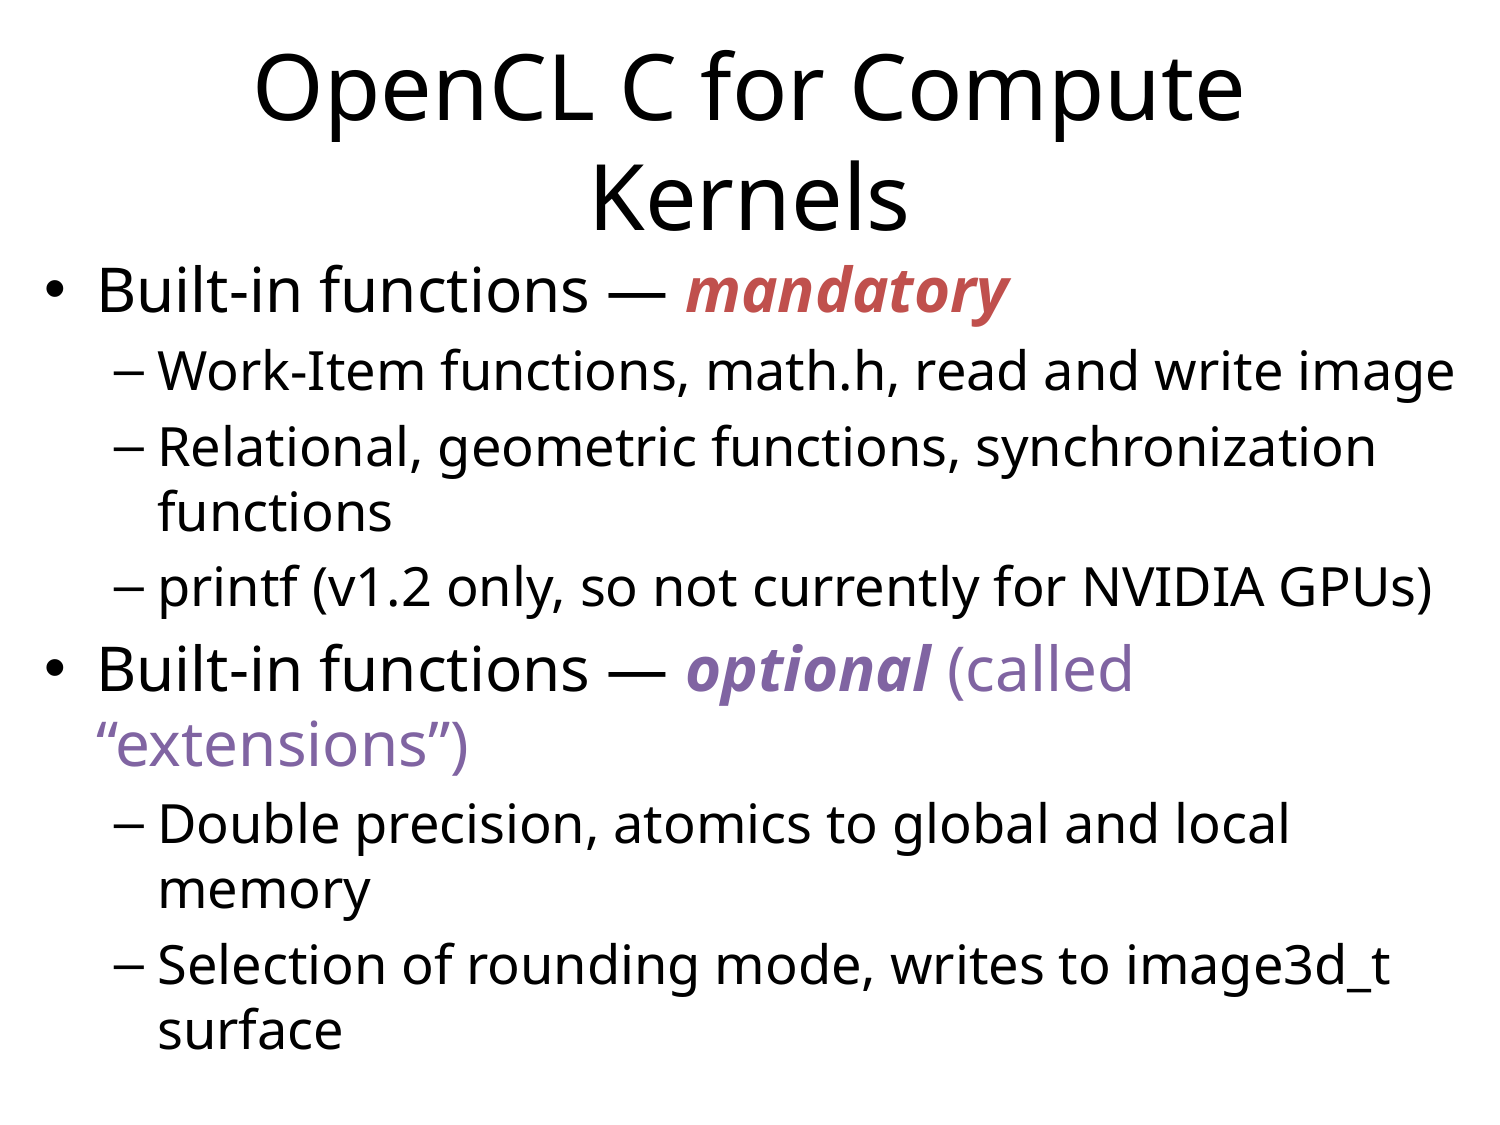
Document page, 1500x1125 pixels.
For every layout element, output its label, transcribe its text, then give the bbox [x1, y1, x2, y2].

text_box Built-in functions — mandatory Work-Item functions, math.h, read and write image Relational, geometric functions, synchronization functions printf (v1.2 only, so not currently for NVIDIA GPUs) Built-in functions — optional (called “extensions”) Double precision, atomics to global and local memory Selection of rounding mode, writes to image3d_t surface [29, 243, 1483, 1125]
text_box OpenCL C for Compute Kernels [75, 45, 1425, 233]
